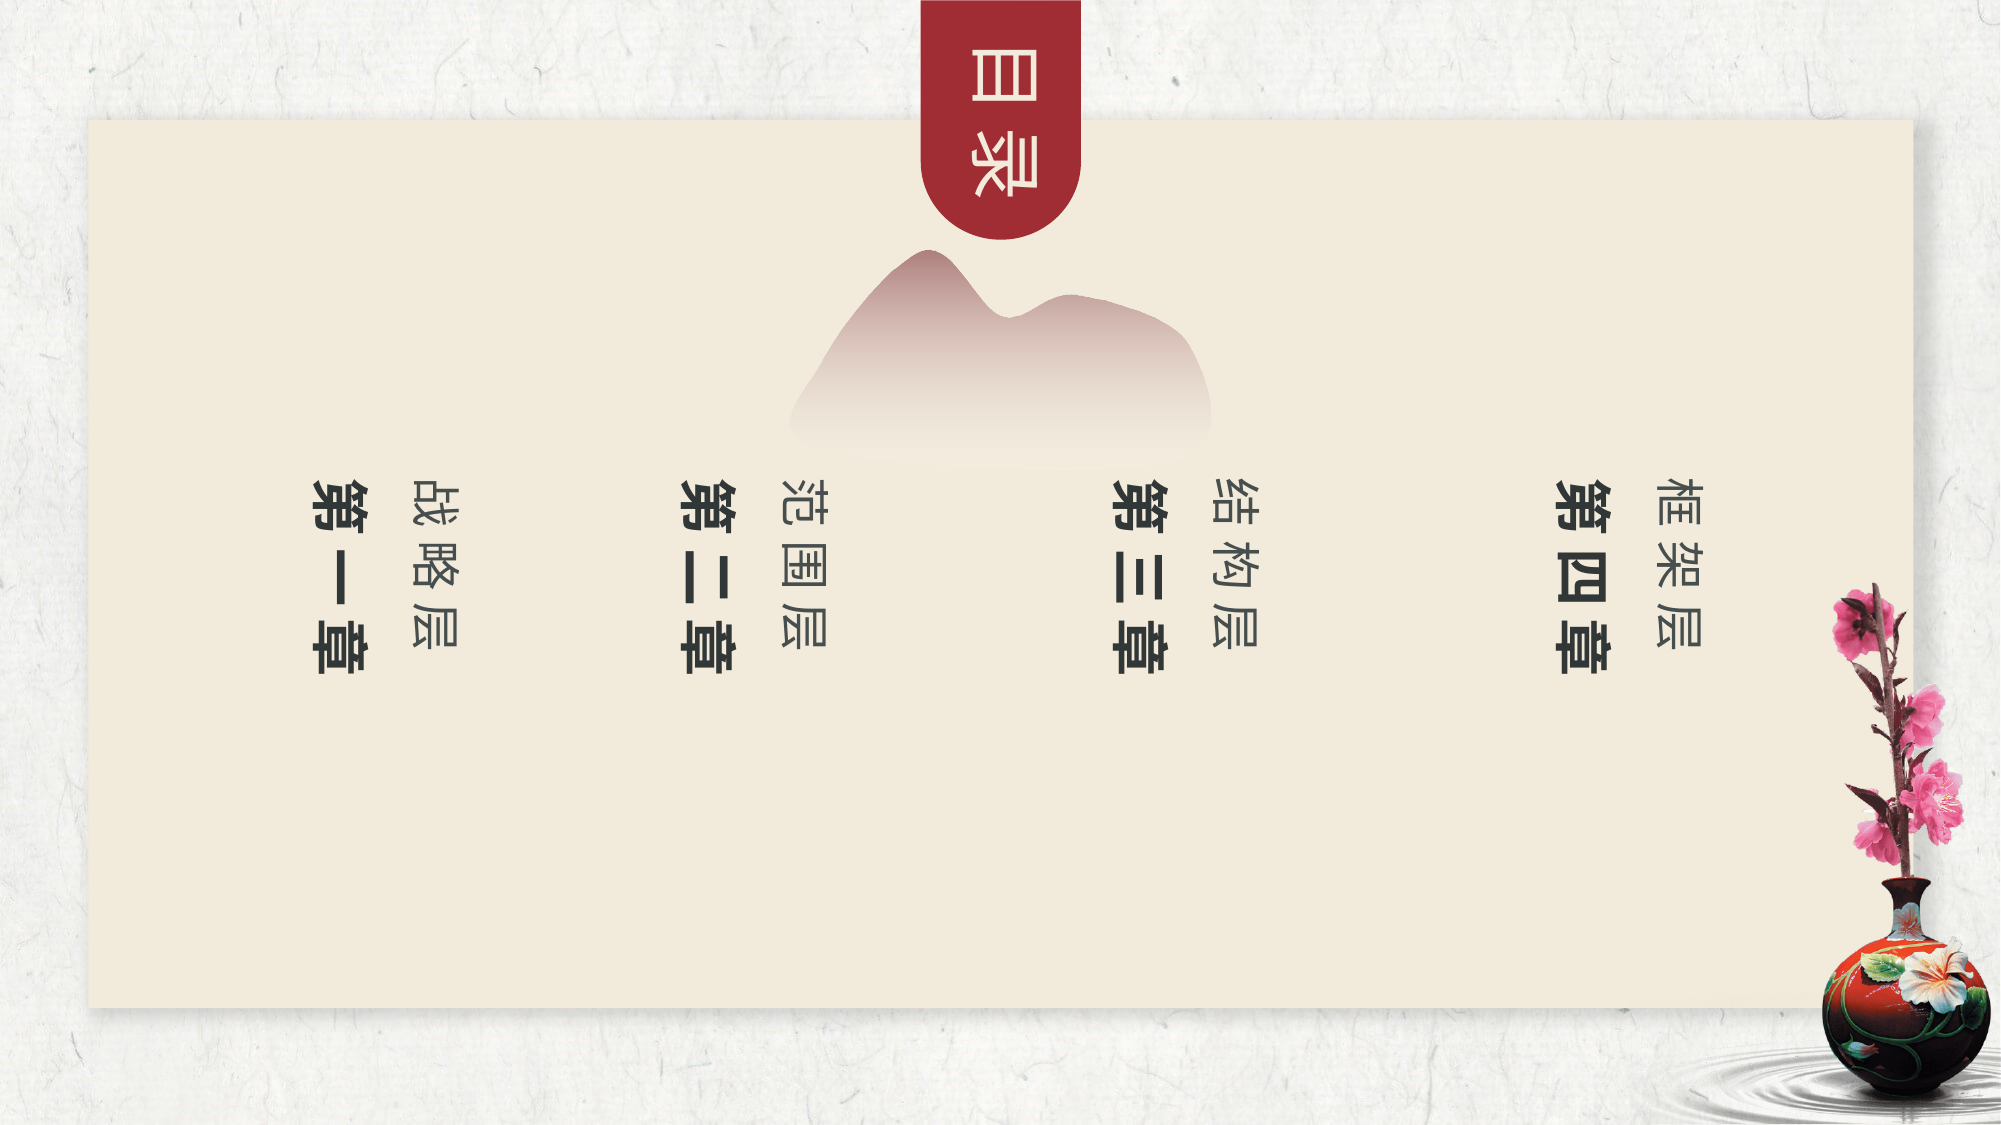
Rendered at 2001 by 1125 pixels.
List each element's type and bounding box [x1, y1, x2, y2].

picture [0, 0, 2001, 1125]
text_box [88, 0, 1914, 1009]
text_box [283, 462, 1719, 920]
